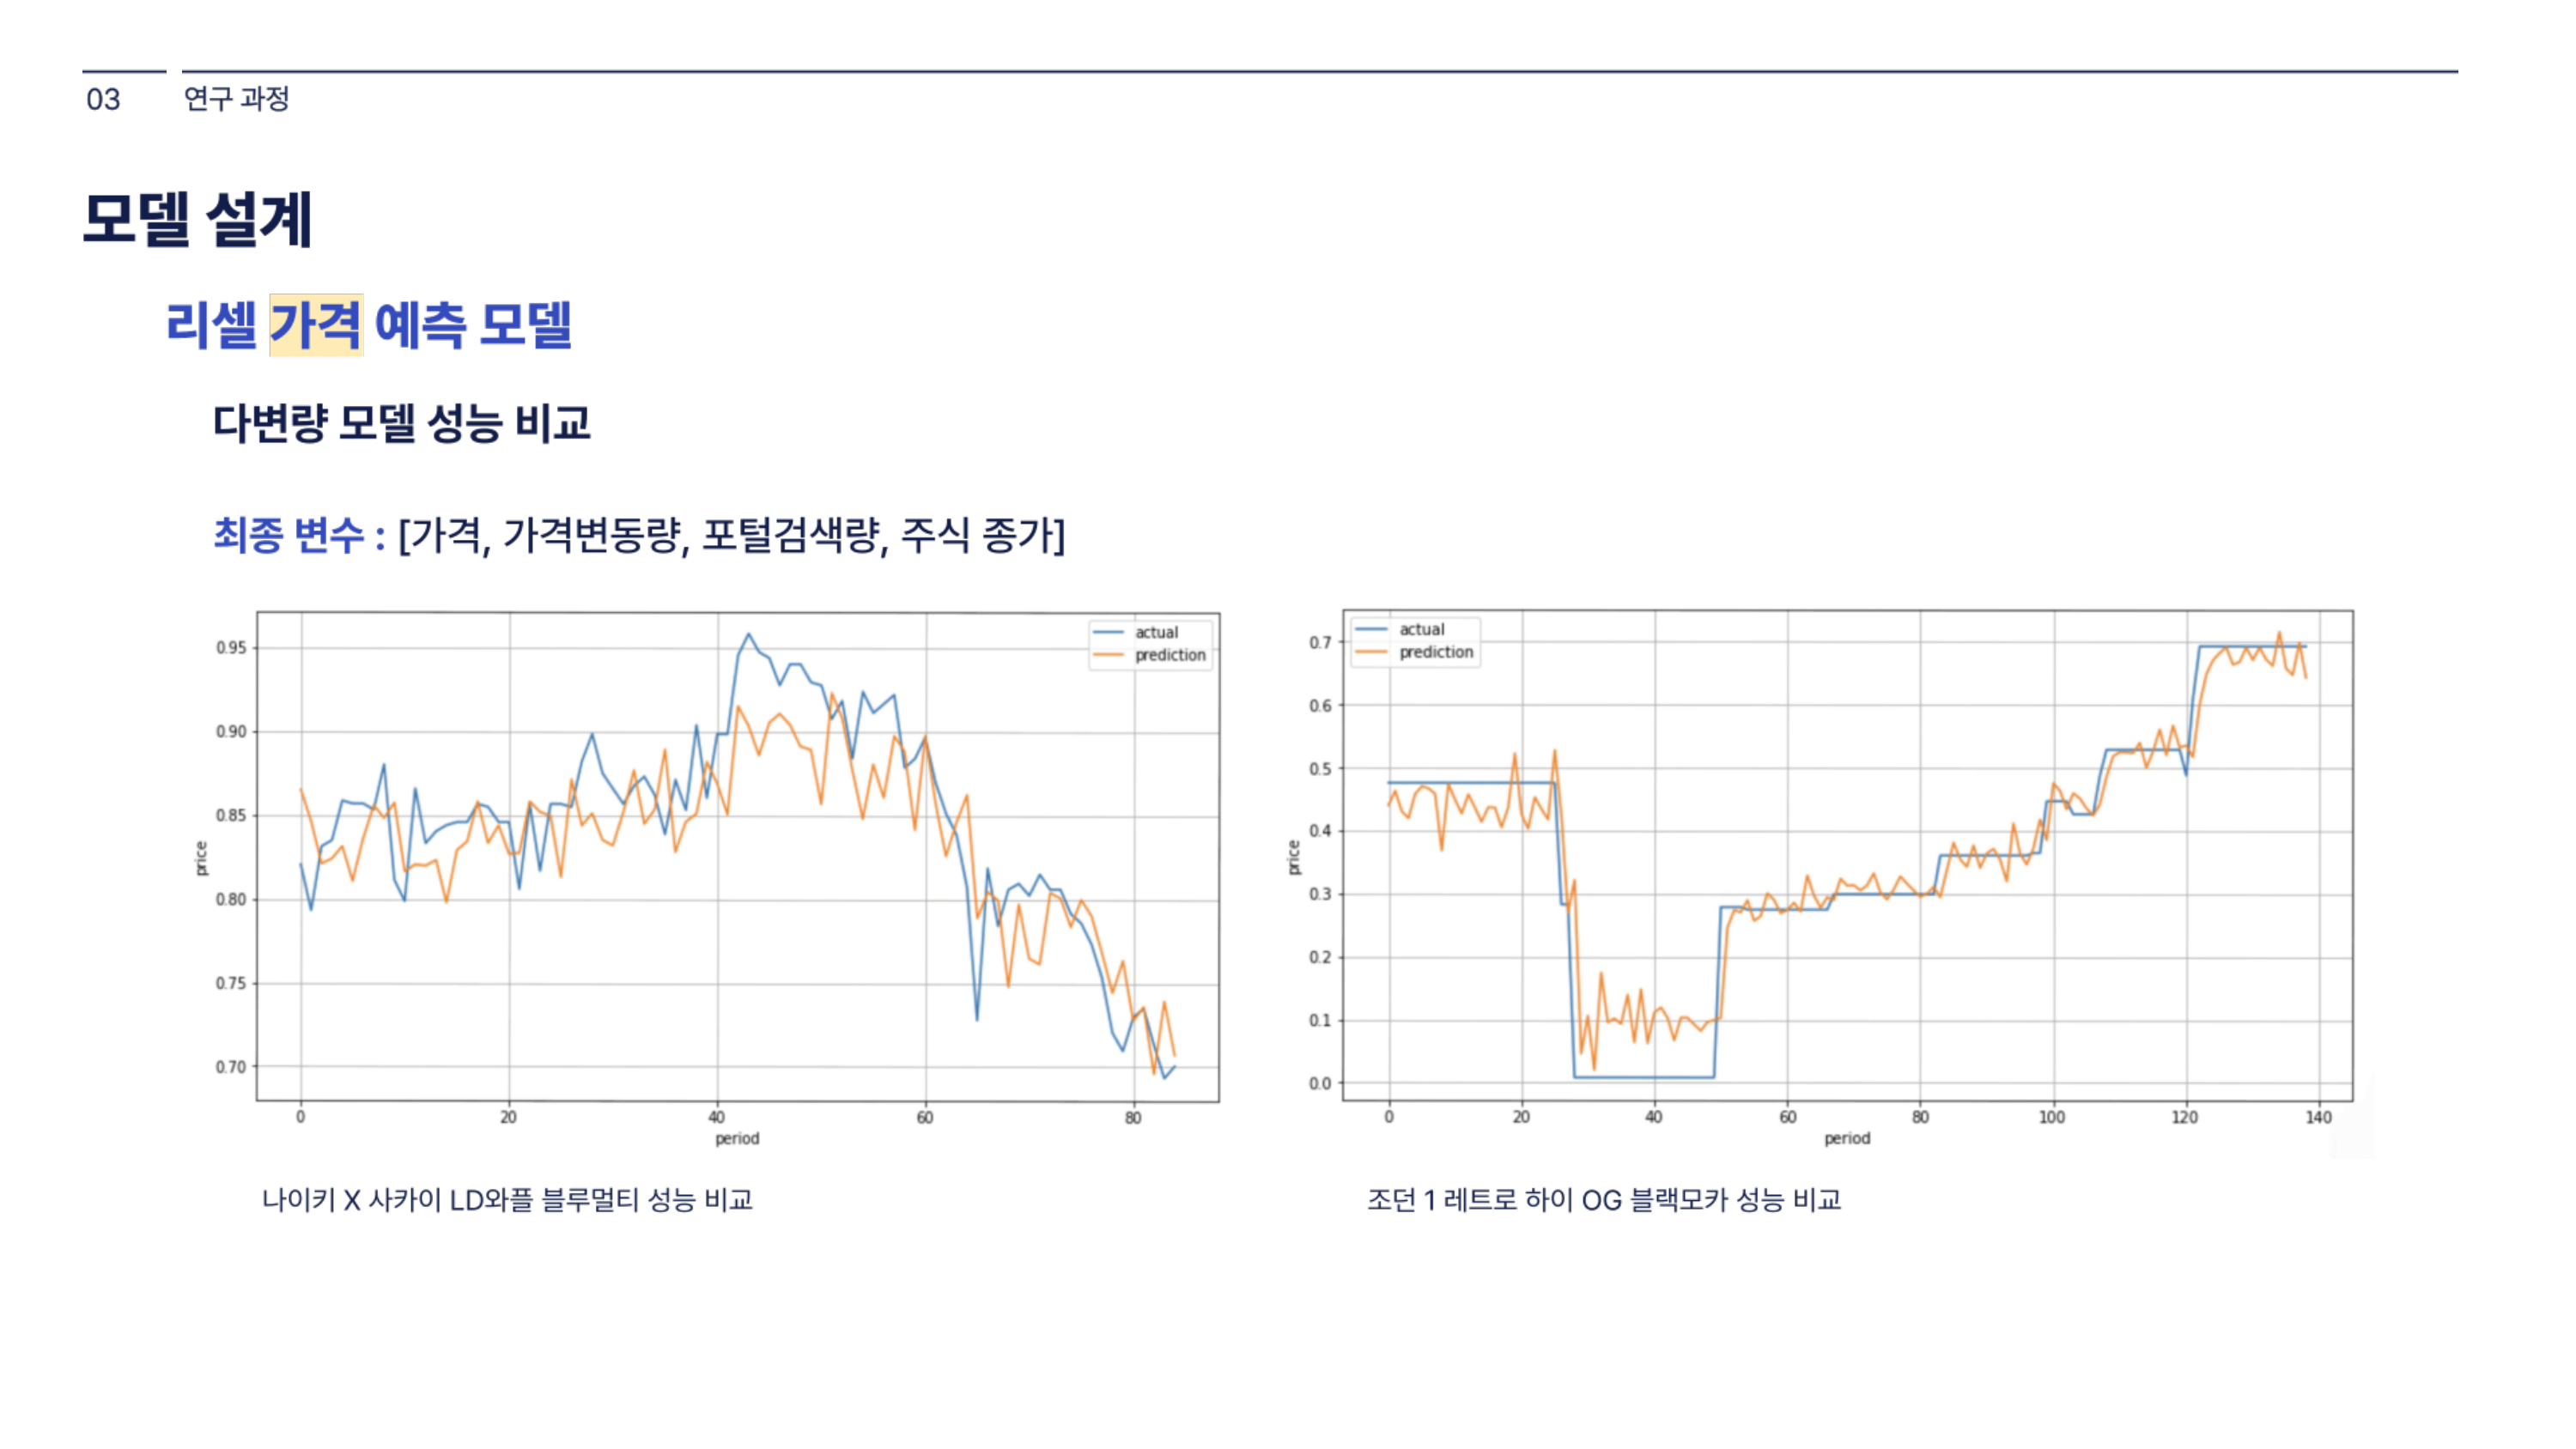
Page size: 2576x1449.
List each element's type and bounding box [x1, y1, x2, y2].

picture [180, 76, 301, 125]
text_box [182, 67, 2458, 76]
text_box [1280, 604, 2375, 1160]
picture [258, 1177, 767, 1233]
picture [207, 501, 1083, 577]
picture [73, 167, 338, 276]
text_box [82, 67, 167, 76]
picture [206, 386, 611, 464]
picture [1364, 1177, 1856, 1233]
text_box [166, 603, 1273, 1158]
picture [144, 280, 595, 374]
picture [82, 76, 133, 124]
